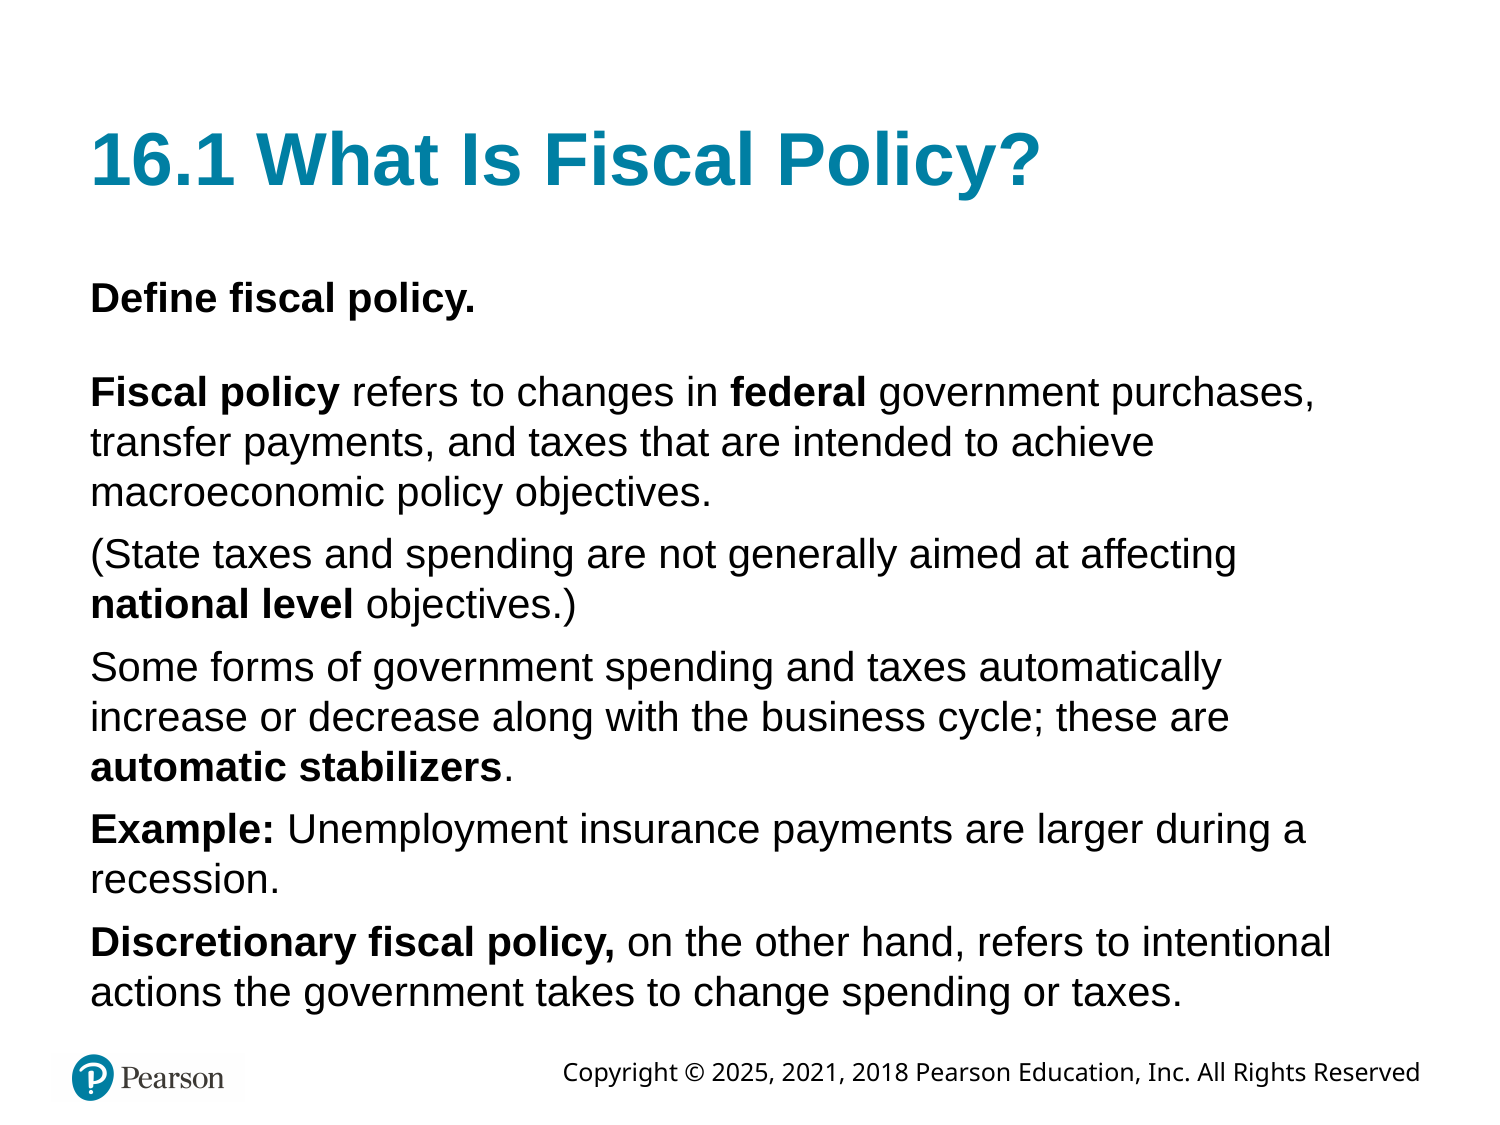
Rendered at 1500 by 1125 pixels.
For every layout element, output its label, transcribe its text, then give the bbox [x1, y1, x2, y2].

list Fiscal policy refers to changes in federal government purchases, transfer payments, and taxes that are intended to achieve macroeconomic policy objectives. (State taxes and spending are not generally aimed at affecting national level objectives.) Some forms of government spending and taxes automatically increase or decrease along with the business cycle; these are automatic stabilizers. Example: Unemployment insurance payments are larger during a recession. Discretionary fiscal policy, on the other hand, refers to intentional actions the government takes to change spending or taxes. [75, 349, 1406, 1032]
list Define fiscal policy. [75, 255, 544, 328]
picture [51, 1053, 245, 1102]
title 16.1 What Is Fiscal Policy? [75, 35, 1425, 216]
